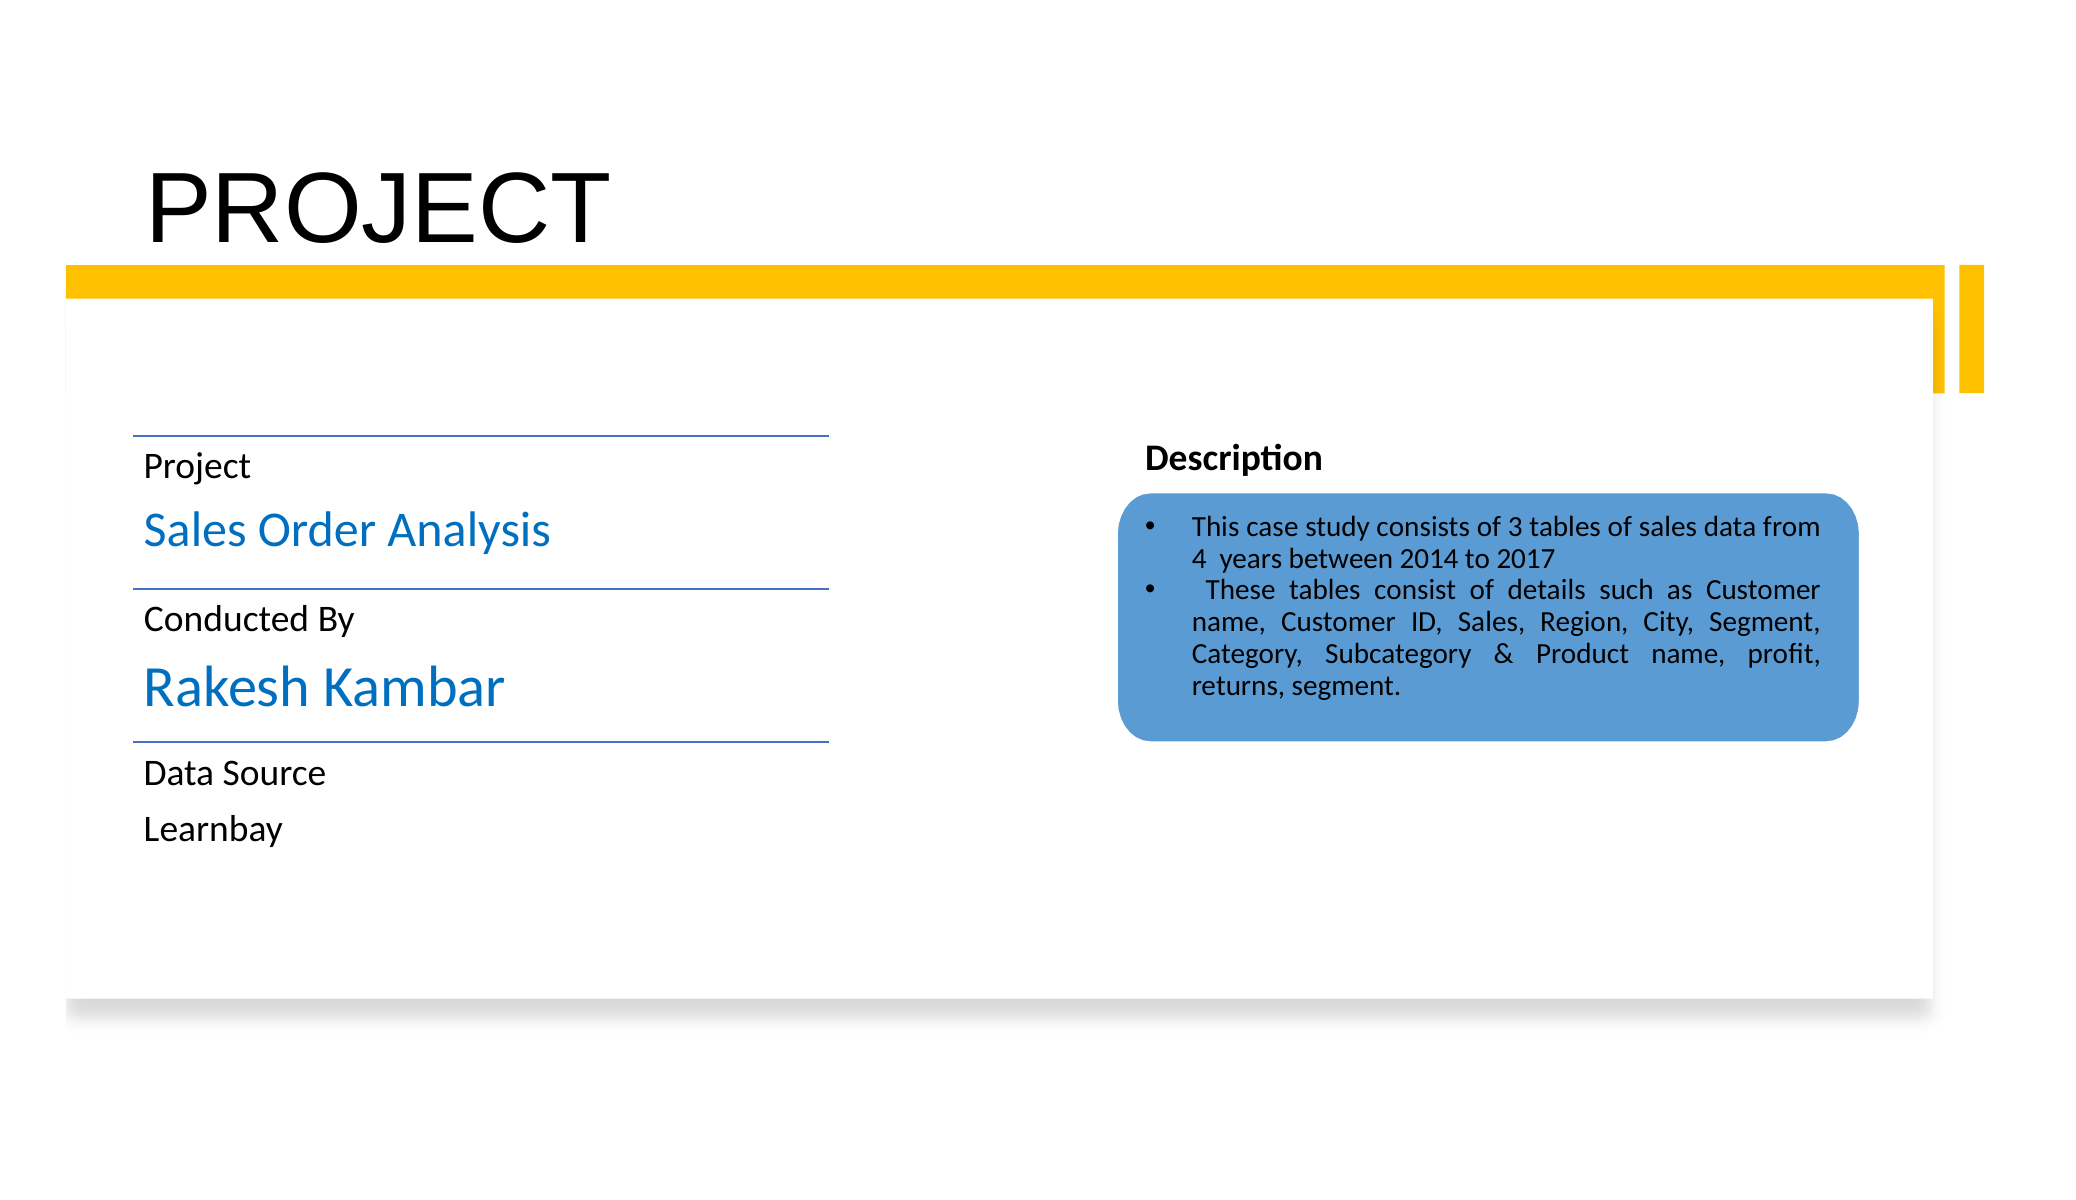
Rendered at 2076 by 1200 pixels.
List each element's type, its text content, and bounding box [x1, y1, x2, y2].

title PROJECT OVERVIEW [143, 140, 945, 264]
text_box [65, 264, 1985, 1042]
